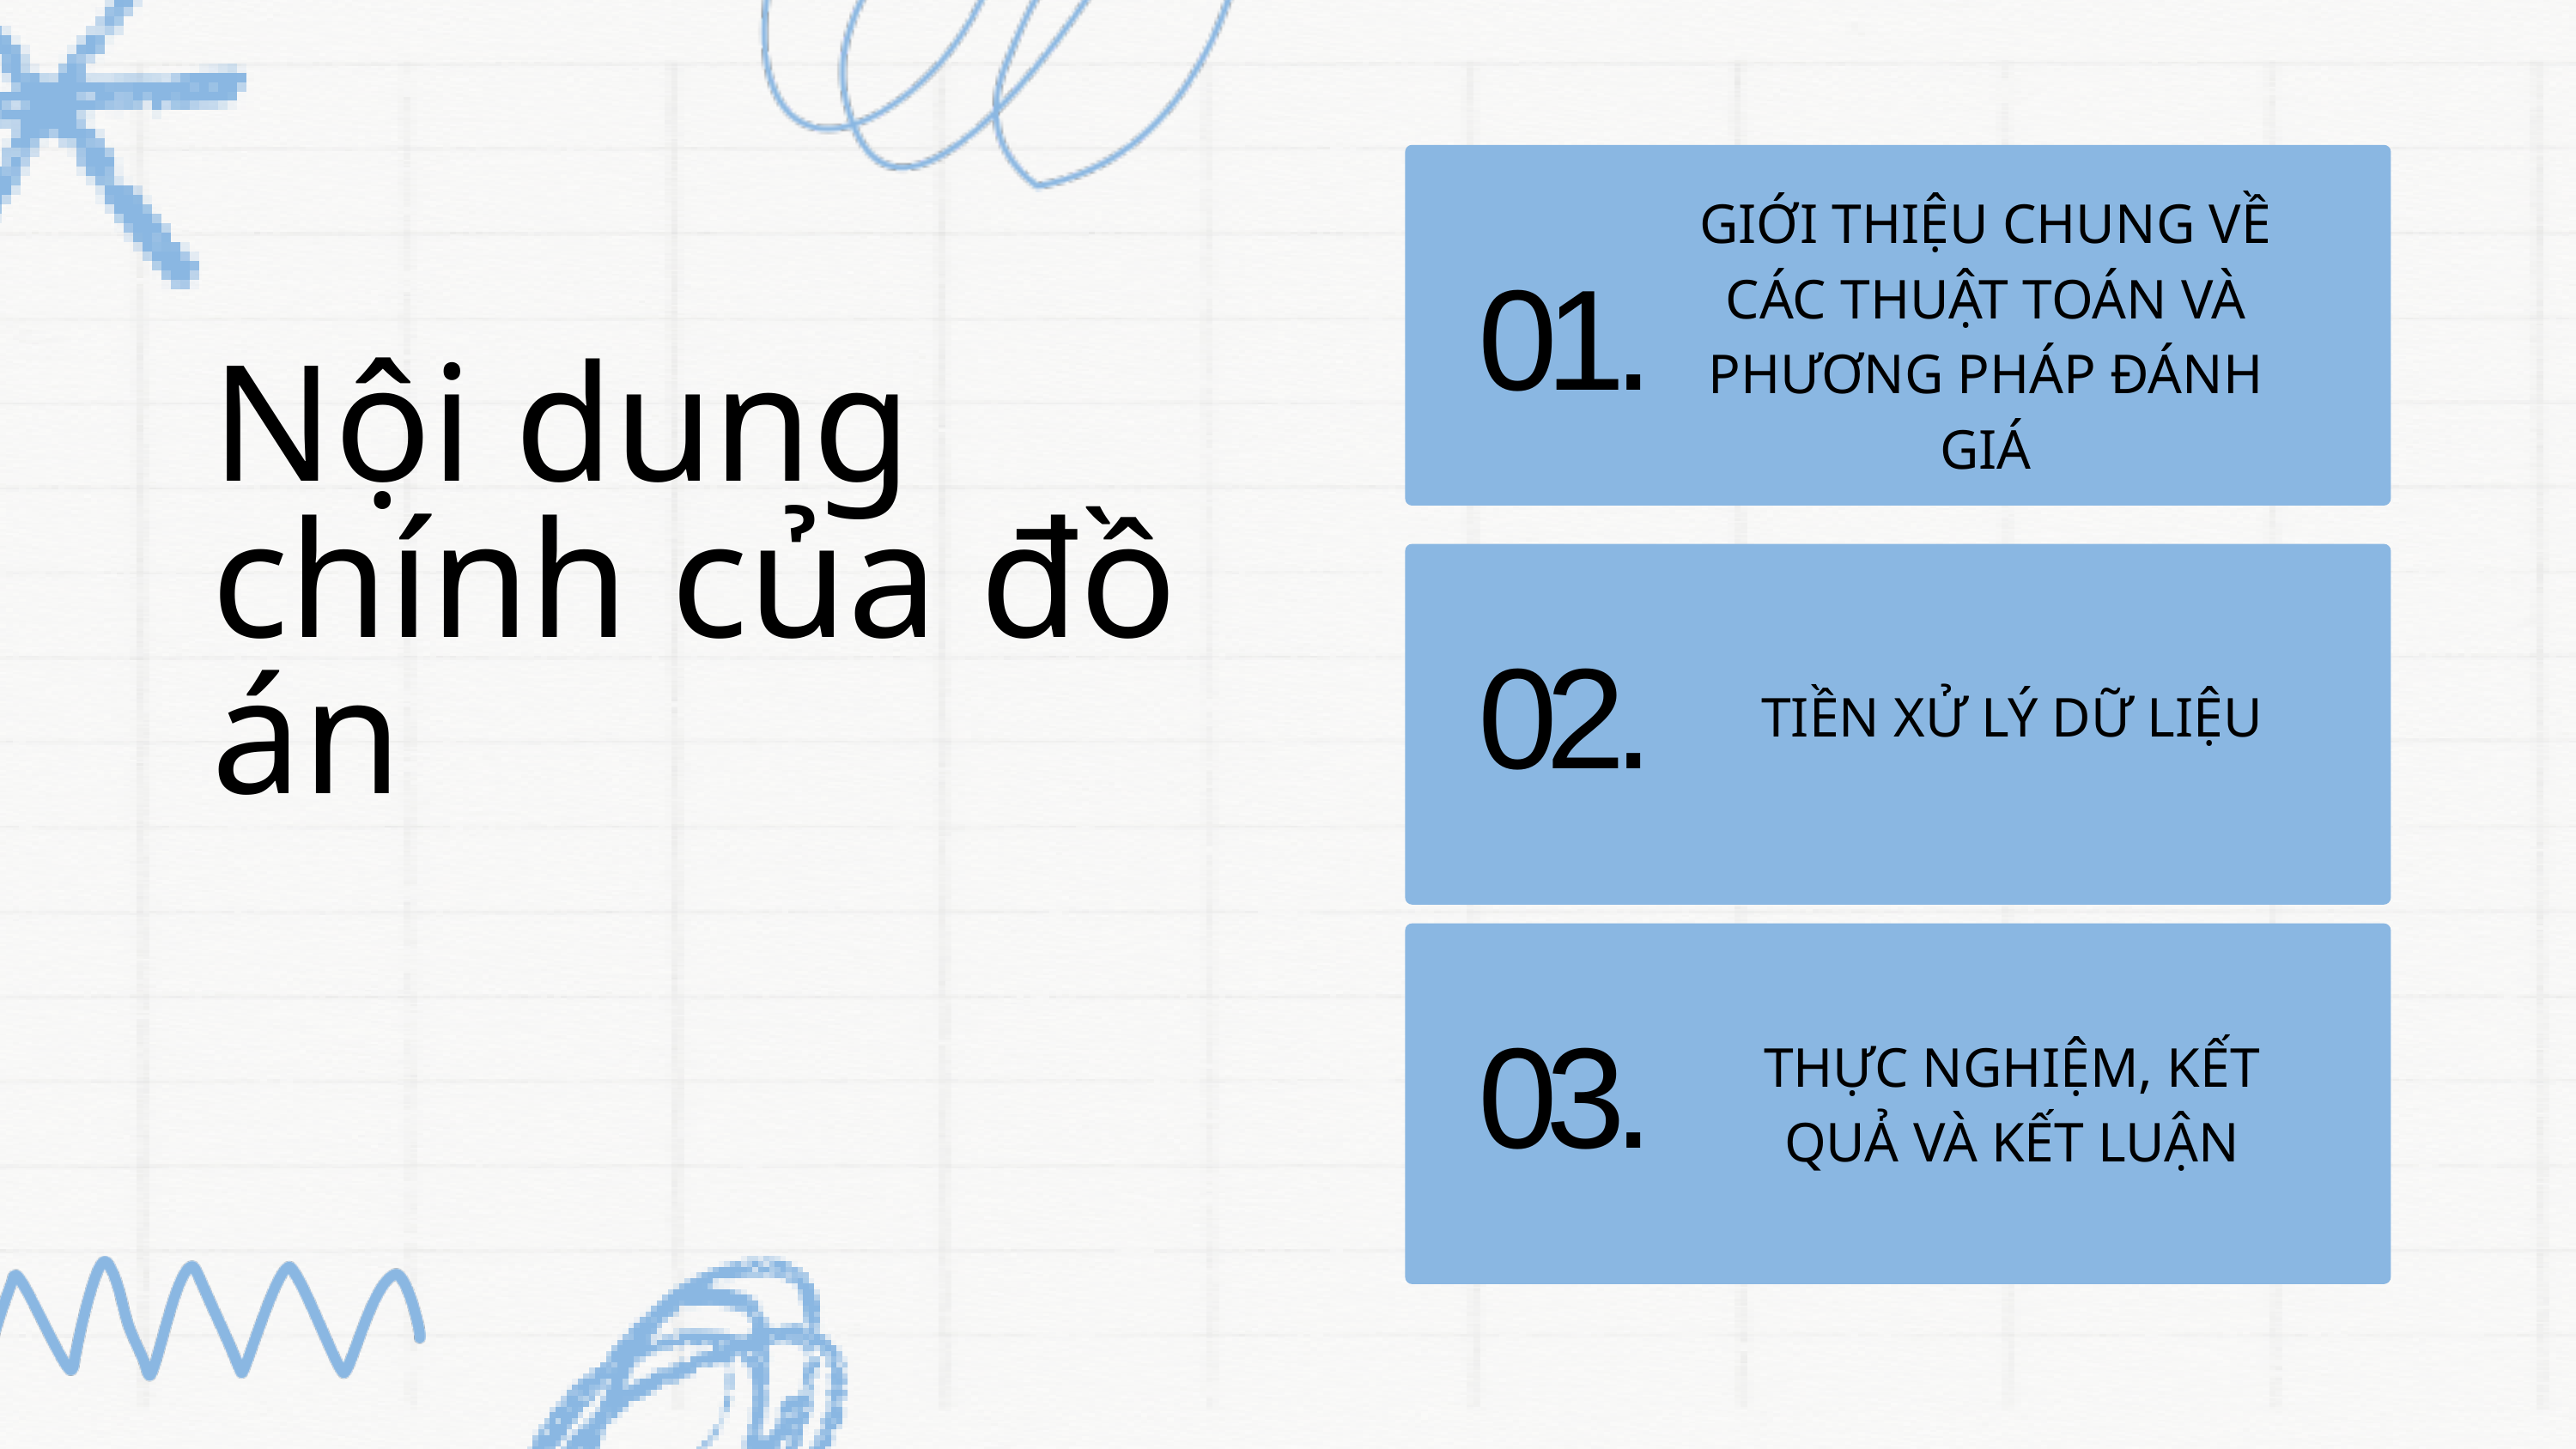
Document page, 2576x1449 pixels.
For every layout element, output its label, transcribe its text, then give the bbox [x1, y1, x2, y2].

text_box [1405, 923, 2391, 1285]
text_box [0, 1256, 426, 1391]
text_box [629, 0, 1332, 193]
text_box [1405, 543, 2391, 905]
text_box [483, 1256, 848, 1449]
text_box [0, 0, 246, 289]
text_box [0, 0, 2576, 1449]
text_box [1405, 144, 2391, 506]
text_box Nội dung chính của đồ án [211, 357, 1202, 827]
